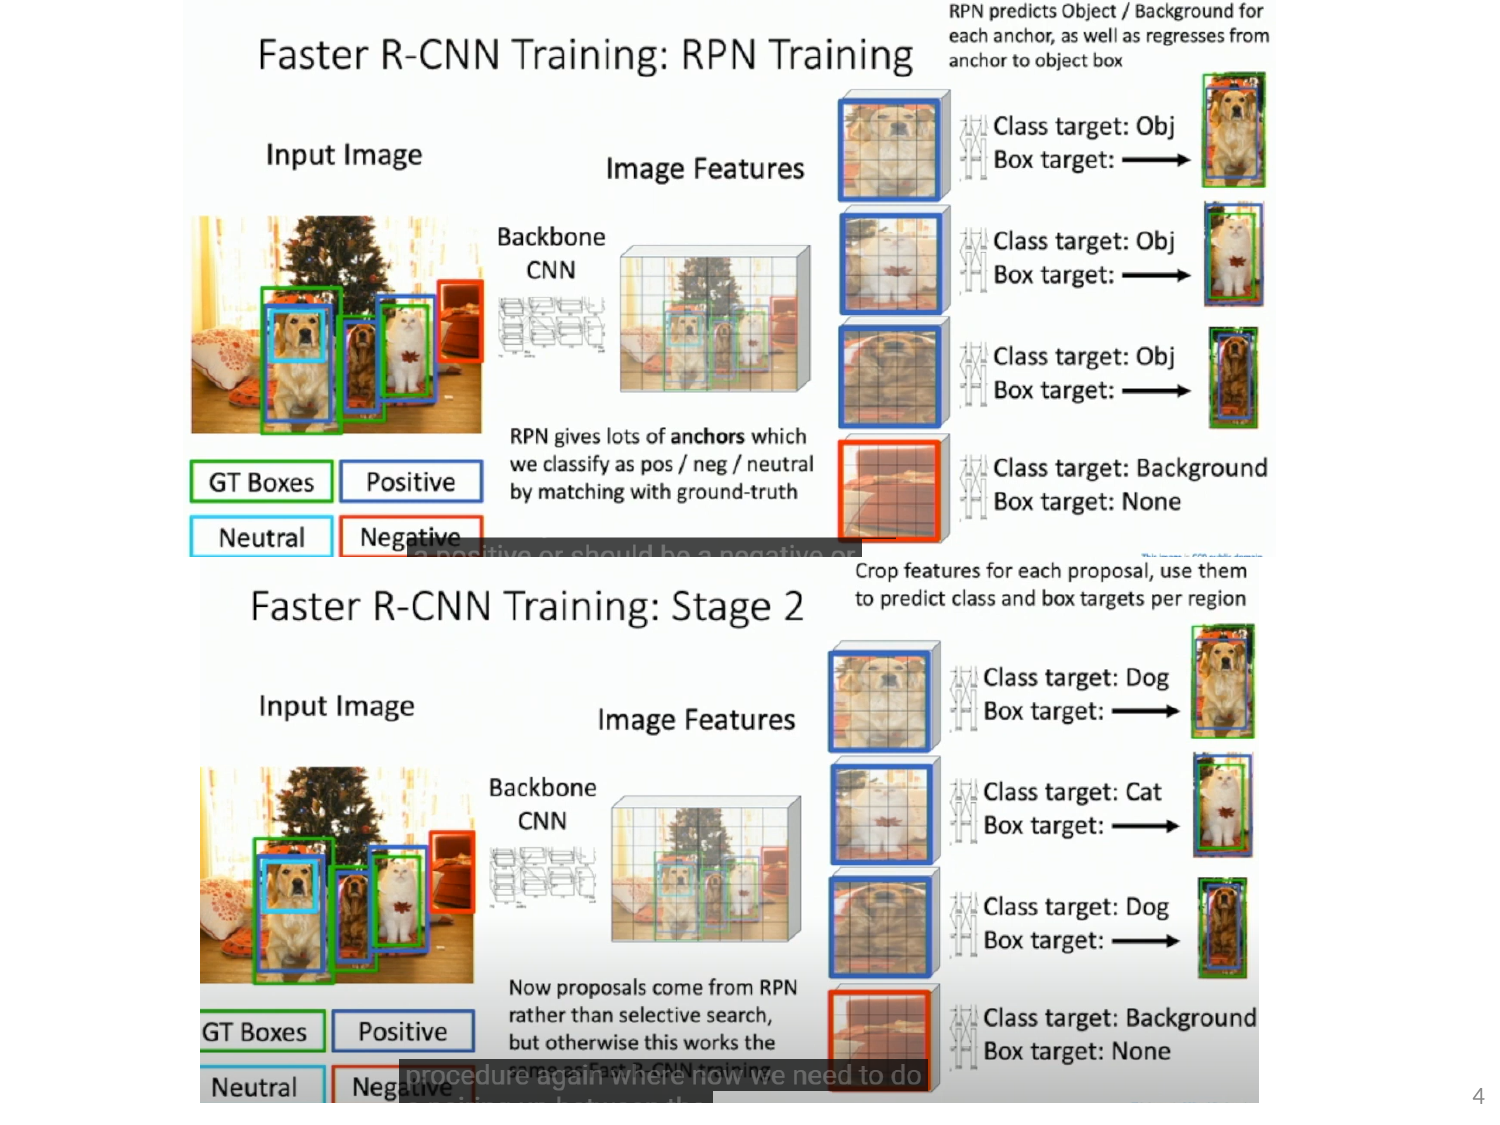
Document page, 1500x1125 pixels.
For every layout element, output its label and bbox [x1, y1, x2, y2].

picture [182, 0, 1276, 1103]
